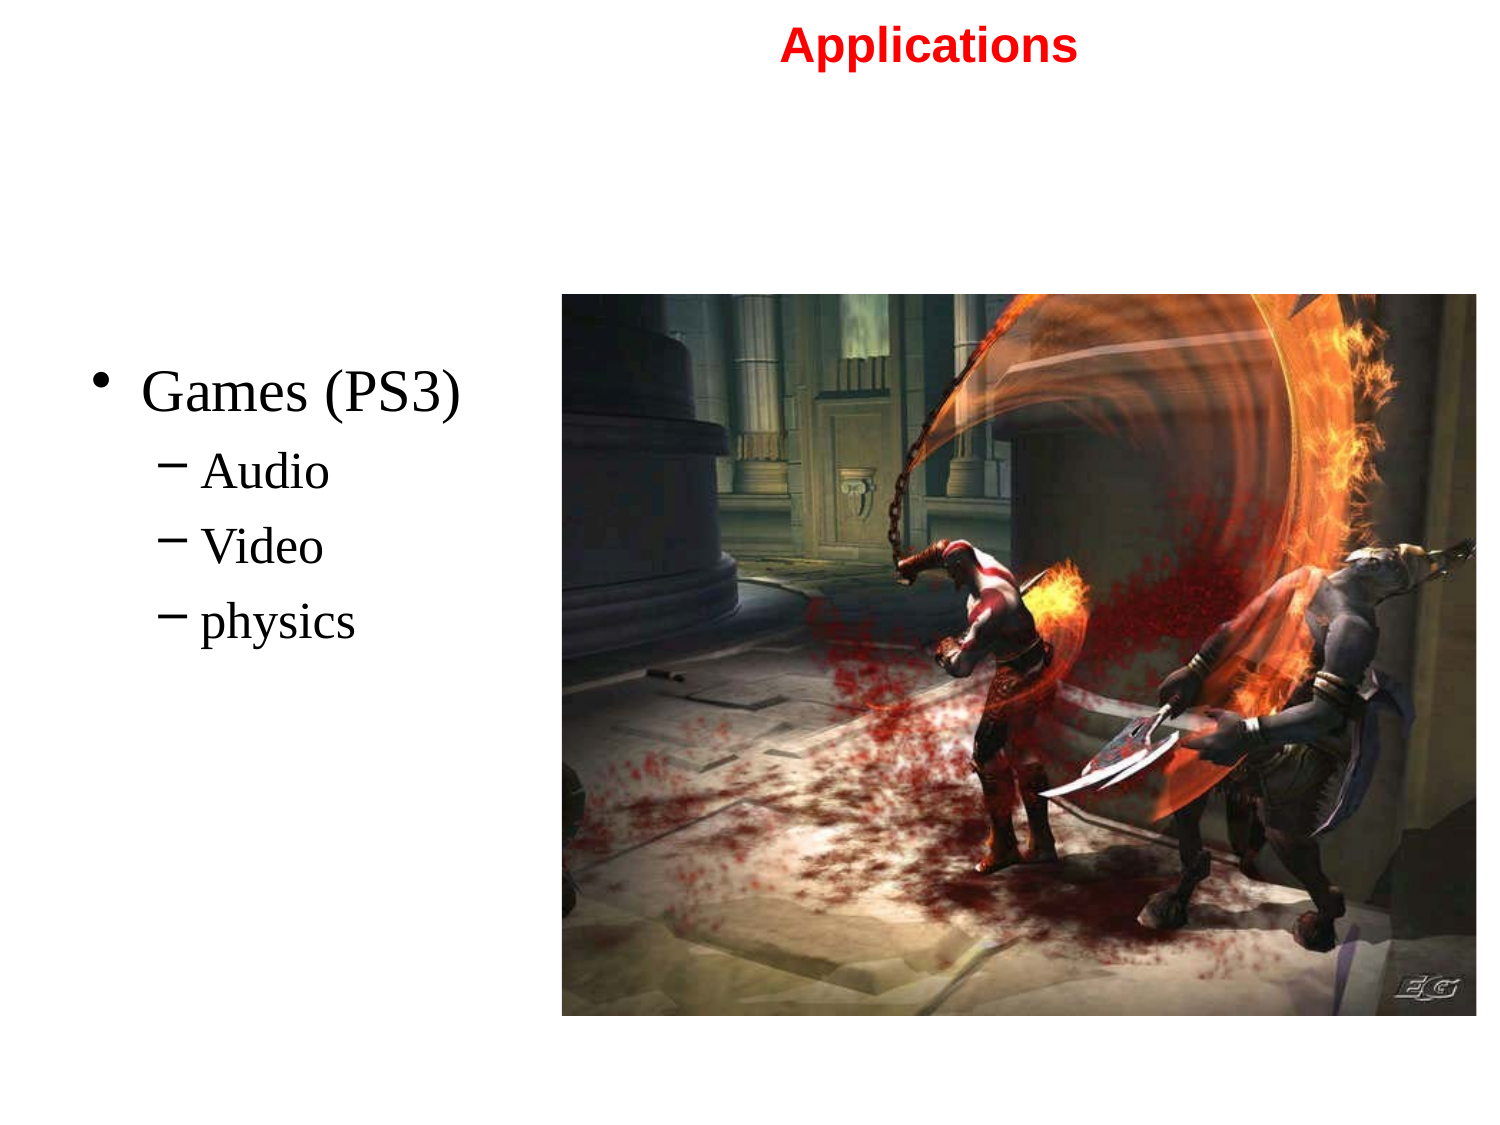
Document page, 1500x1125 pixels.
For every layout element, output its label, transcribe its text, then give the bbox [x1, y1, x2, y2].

text_box Games (PS3) Audio Video physics [89, 350, 466, 650]
title Applications [74, 0, 1426, 137]
text_box [561, 294, 1477, 1016]
